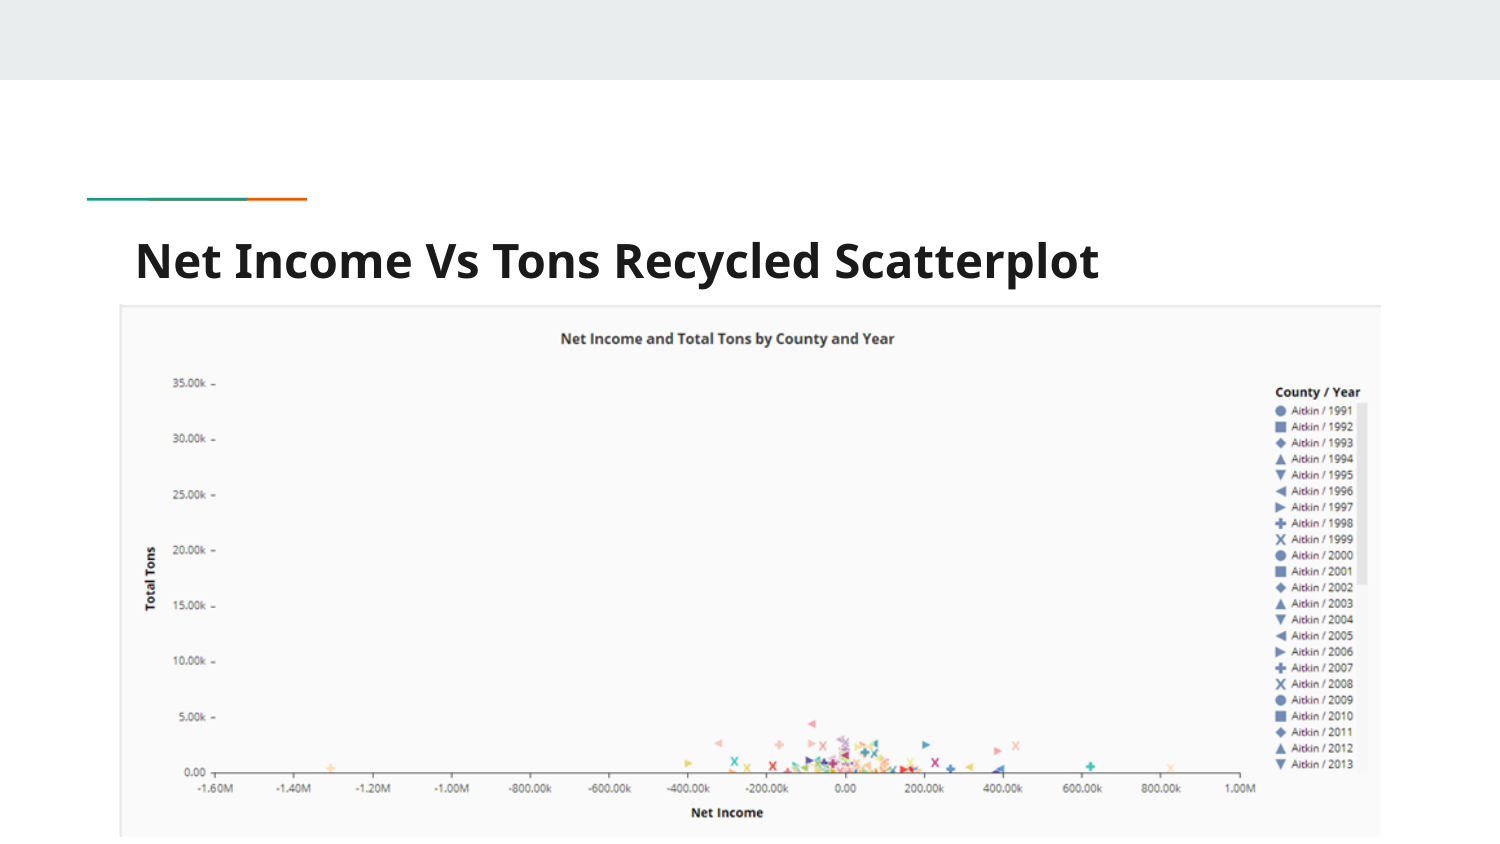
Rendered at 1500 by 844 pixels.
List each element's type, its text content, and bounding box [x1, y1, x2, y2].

picture [119, 303, 1382, 838]
title Net Income Vs Tons Recycled Scatterplot [119, 216, 1381, 303]
